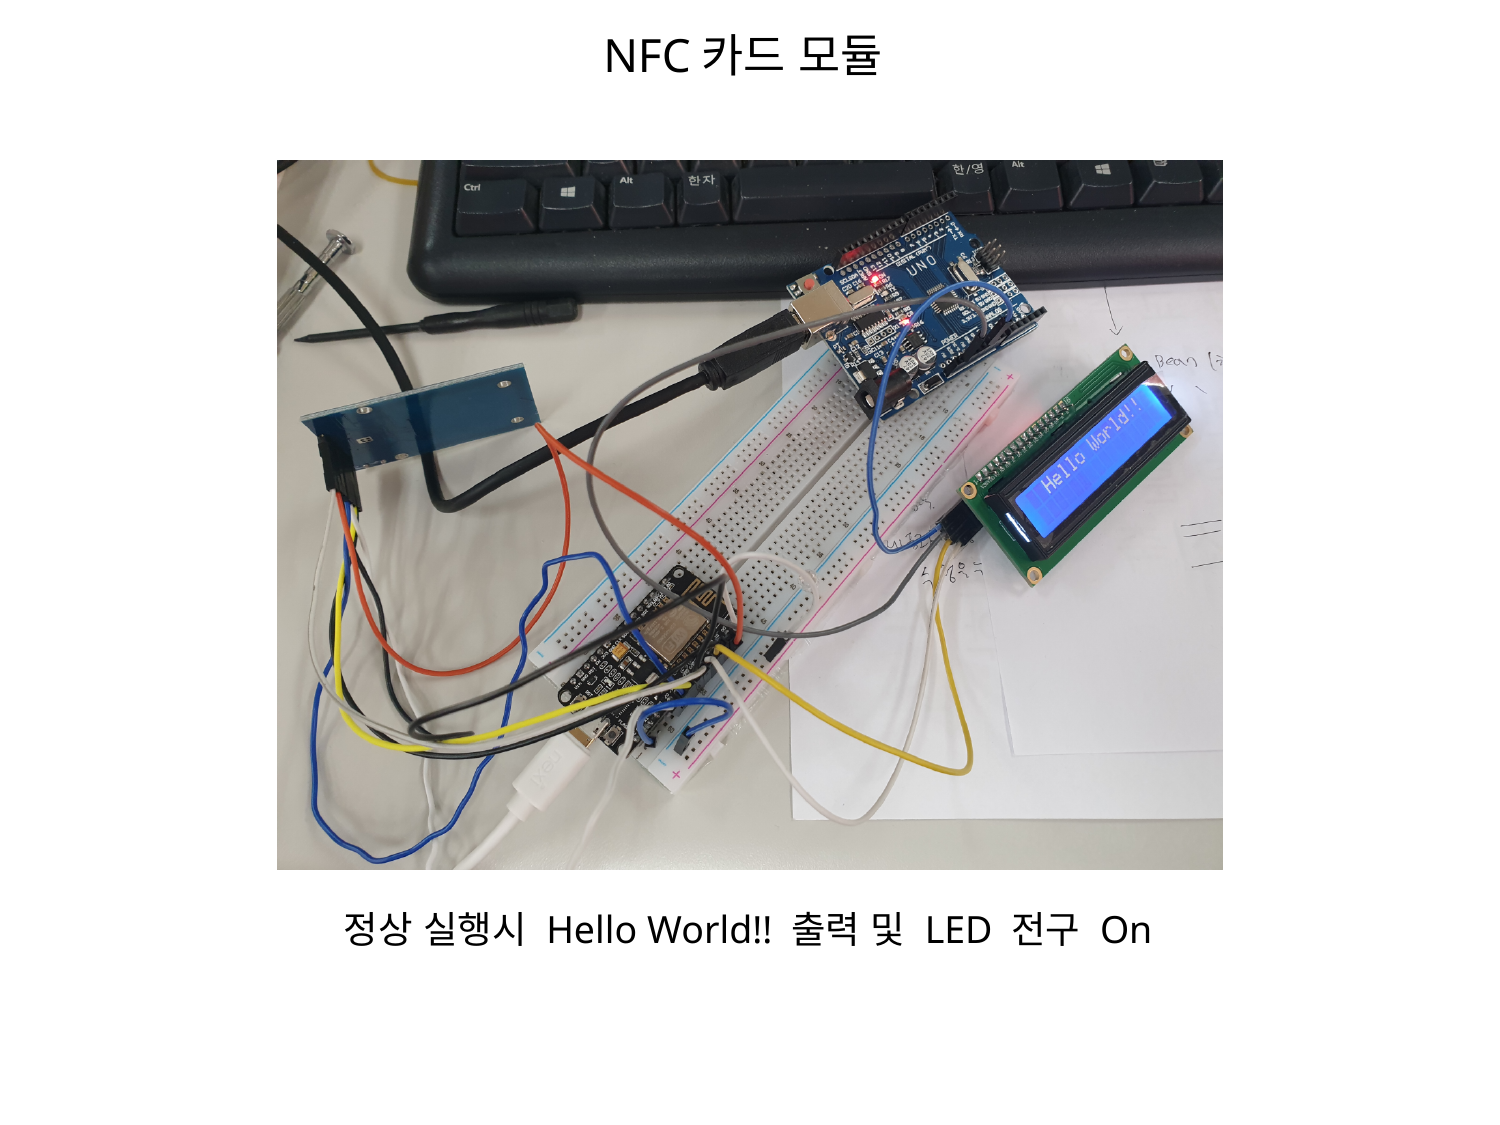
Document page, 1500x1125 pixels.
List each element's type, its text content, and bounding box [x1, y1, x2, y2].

text_box 정상 실행시 Hello World!! 출력 및 LED 전구 On [329, 898, 1204, 959]
picture [277, 160, 1223, 870]
text_box NFC카드 모듈 [159, 19, 1327, 89]
